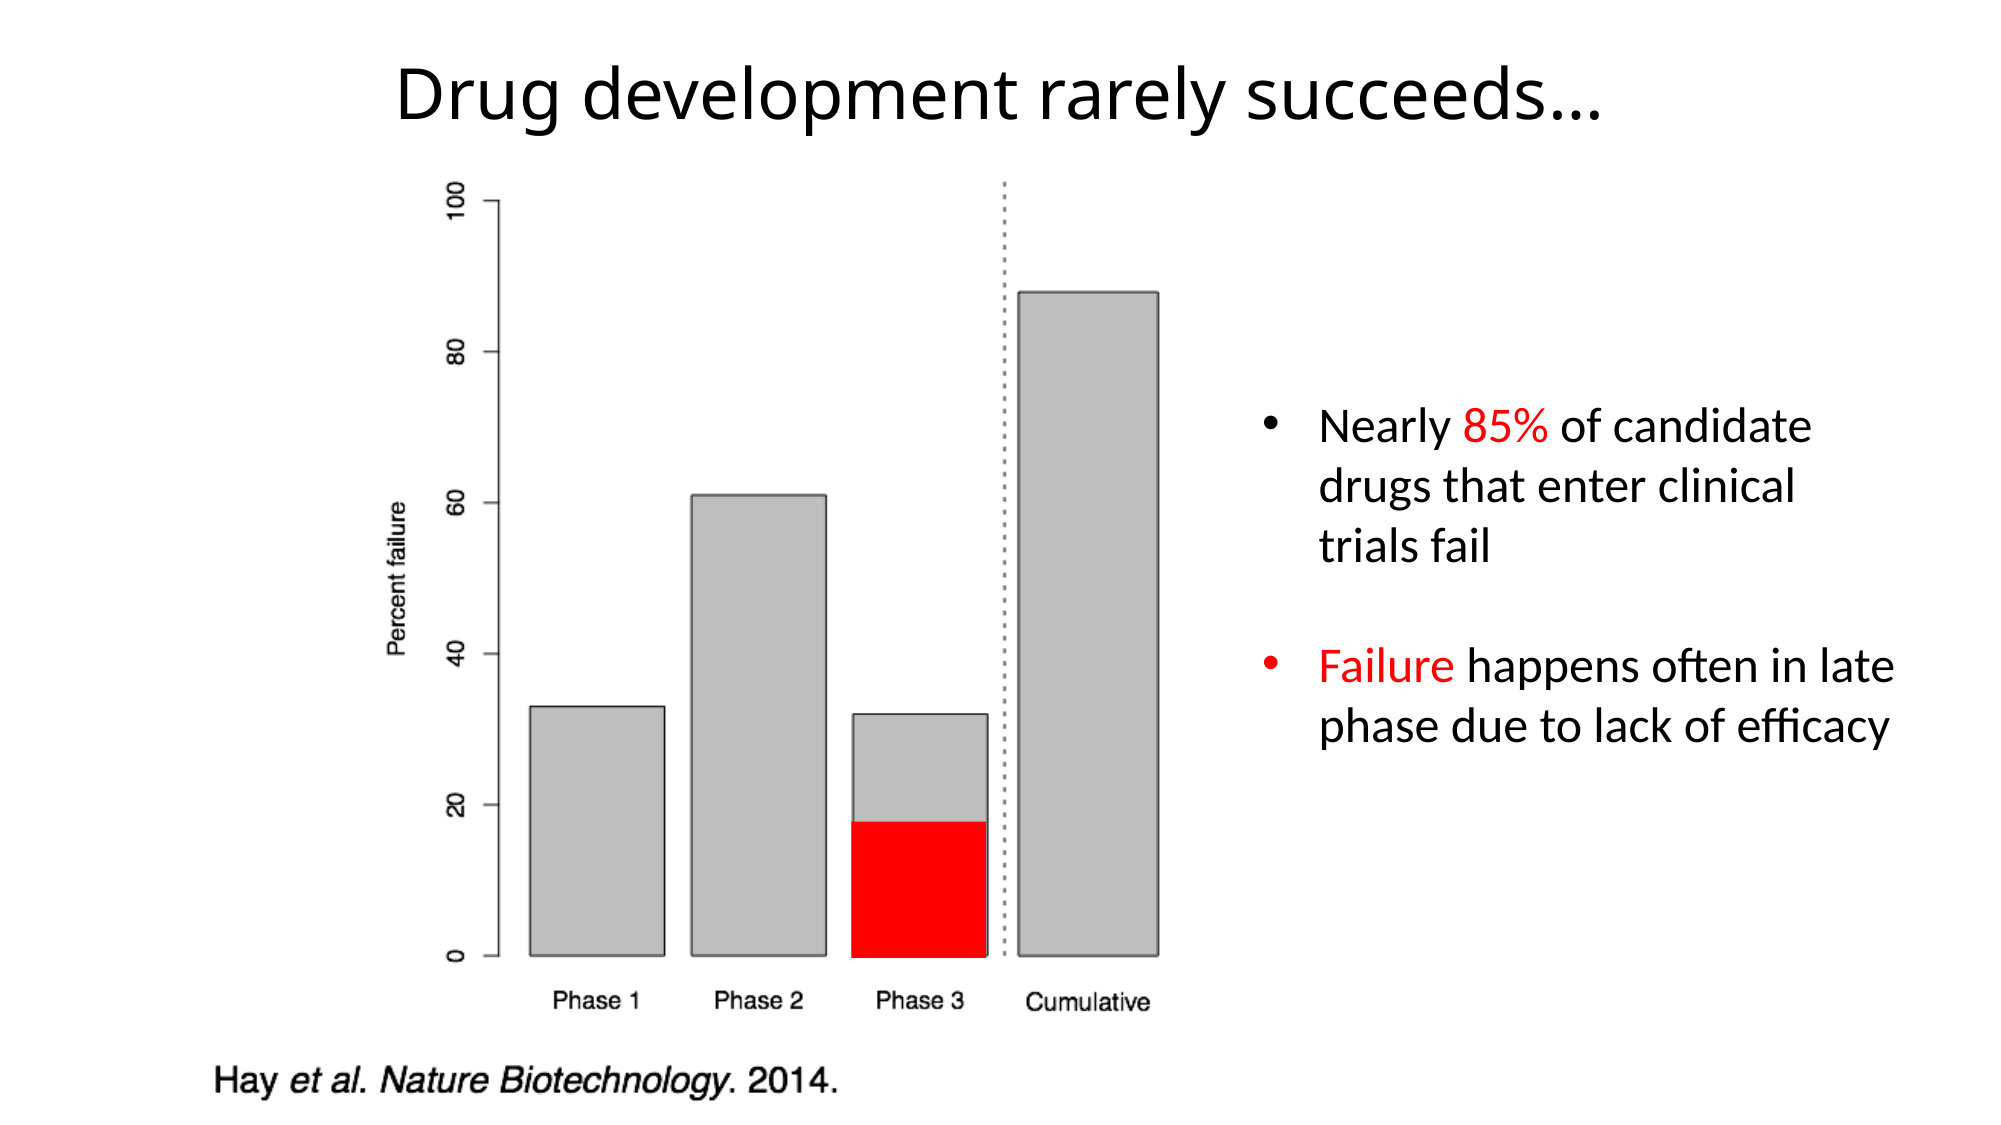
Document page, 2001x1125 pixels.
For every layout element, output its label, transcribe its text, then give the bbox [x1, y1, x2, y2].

picture [1000, 171, 1245, 1038]
text_box Nearly 85% of candidate drugs that enter clinical trials fail Failure happens often in late phase due to lack of efficacy [1247, 384, 1913, 760]
picture [129, 174, 998, 1125]
title Drug development rarely succeeds… [0, 50, 2000, 143]
